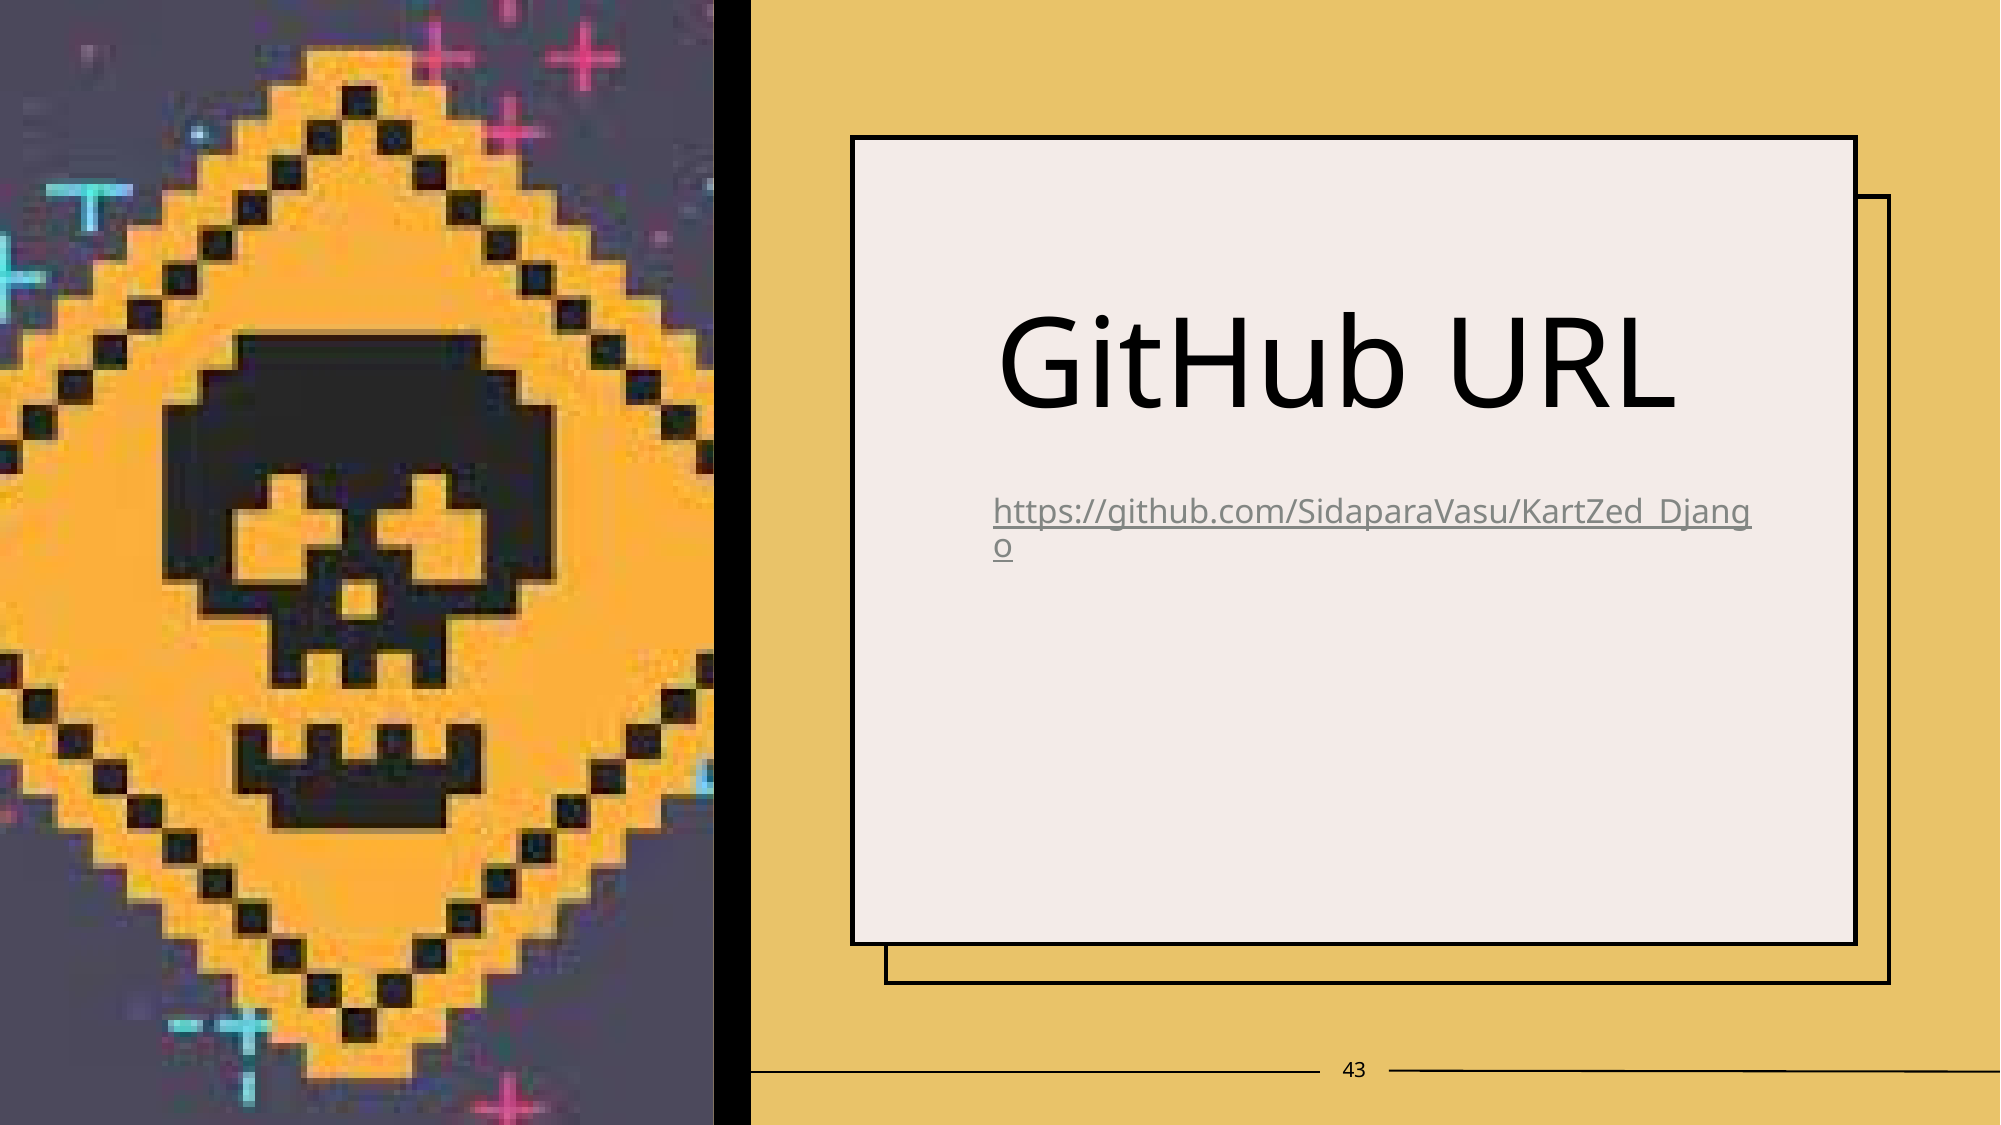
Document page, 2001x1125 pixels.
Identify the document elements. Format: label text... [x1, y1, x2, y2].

picture [0, 0, 714, 1125]
list https://github.com/SidaparaVasu/KartZed_Django [978, 483, 1769, 833]
title GitHub URL [980, 292, 1795, 484]
slide_number 43 [1324, 1050, 1385, 1091]
